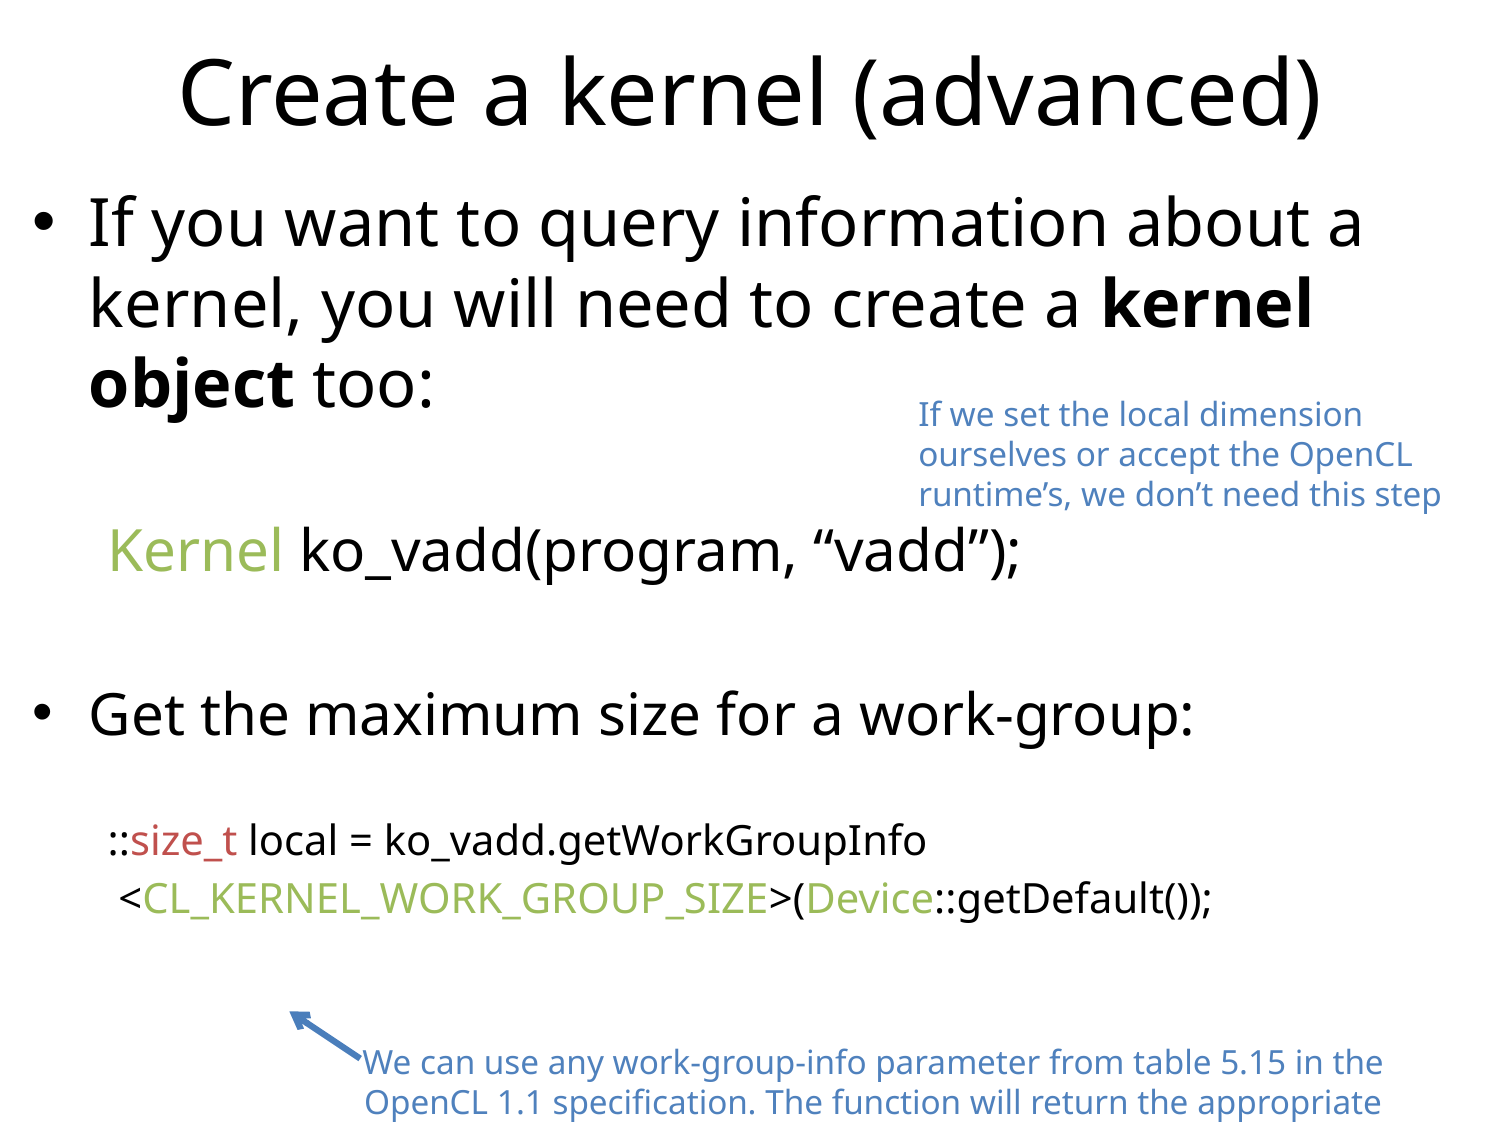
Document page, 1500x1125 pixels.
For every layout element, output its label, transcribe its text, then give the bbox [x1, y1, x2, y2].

list If you want to query information about a kernel, you will need to create a kernel object too: Kernel ko_vadd(program, “vadd”); Get the maximum size for a work-group: ::size_t local = ko_vadd.getWorkGroupInfo <CL_KERNEL_WORK_GROUP_SIZE>(Device::getDefault()); [17, 172, 1471, 1071]
text_box We can use any work-group-info parameter from table 5.15 in the OpenCL 1.1 specification. The function will return the appropriate type. [312, 1033, 1435, 1125]
title Create a kernel (advanced) [75, 0, 1425, 172]
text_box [288, 1011, 361, 1059]
text_box If we set the local dimension ourselves or accept the OpenCL runtime’s, we don’t need this step [903, 385, 1478, 561]
